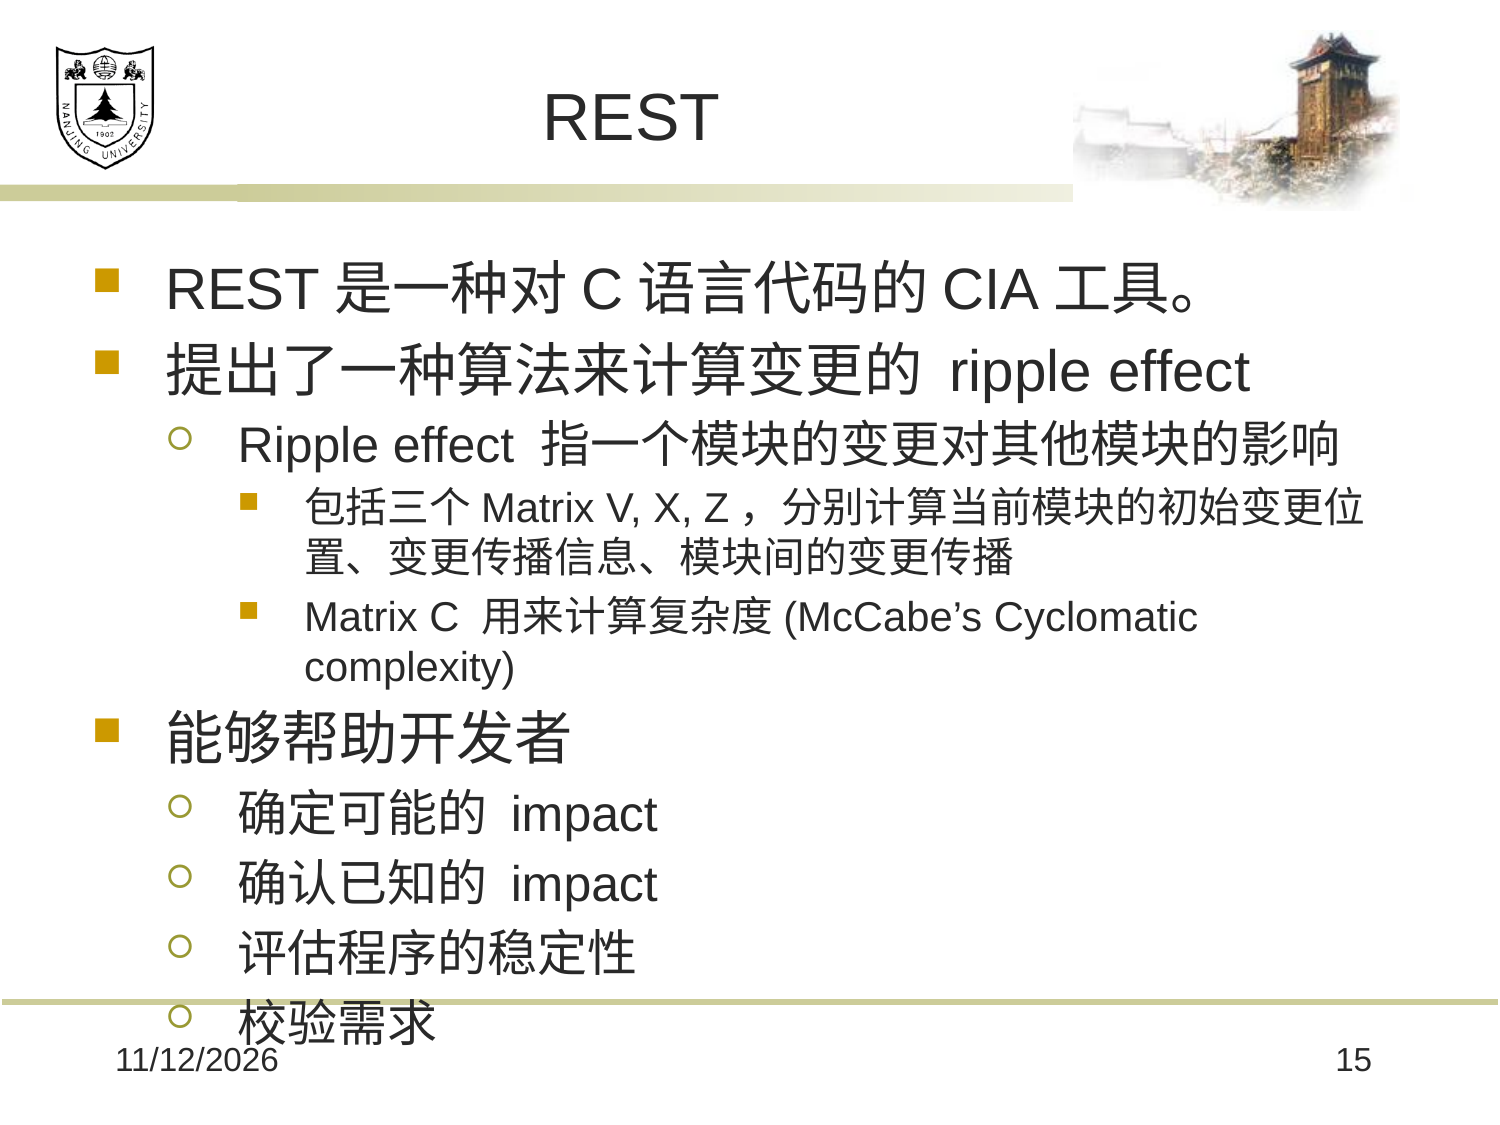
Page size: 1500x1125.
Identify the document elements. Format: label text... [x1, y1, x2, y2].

picture [1073, 30, 1400, 211]
picture [50, 42, 160, 173]
title REST [170, 66, 1093, 162]
picture [2, 999, 1498, 1005]
slide_number 15 [1234, 1030, 1388, 1107]
list REST是一种对C语言代码的CIA工具。 提出了一种算法来计算变更的 ripple effect Ripple effect 指一个模块的变更对其他模块的影响 包括三个Matrix V, X, Z，分别计算当前模块的初始变更位置、变更传播信息、模块间的变更传播 Matrix C 用来计算复杂度(McCabe’s Cyclomatic complexity) 能够帮助开发者 确定可能的 impact 确认已知的 impact 评估程序的稳定性 校验需求 [76, 243, 1413, 965]
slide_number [100, 1030, 313, 1107]
